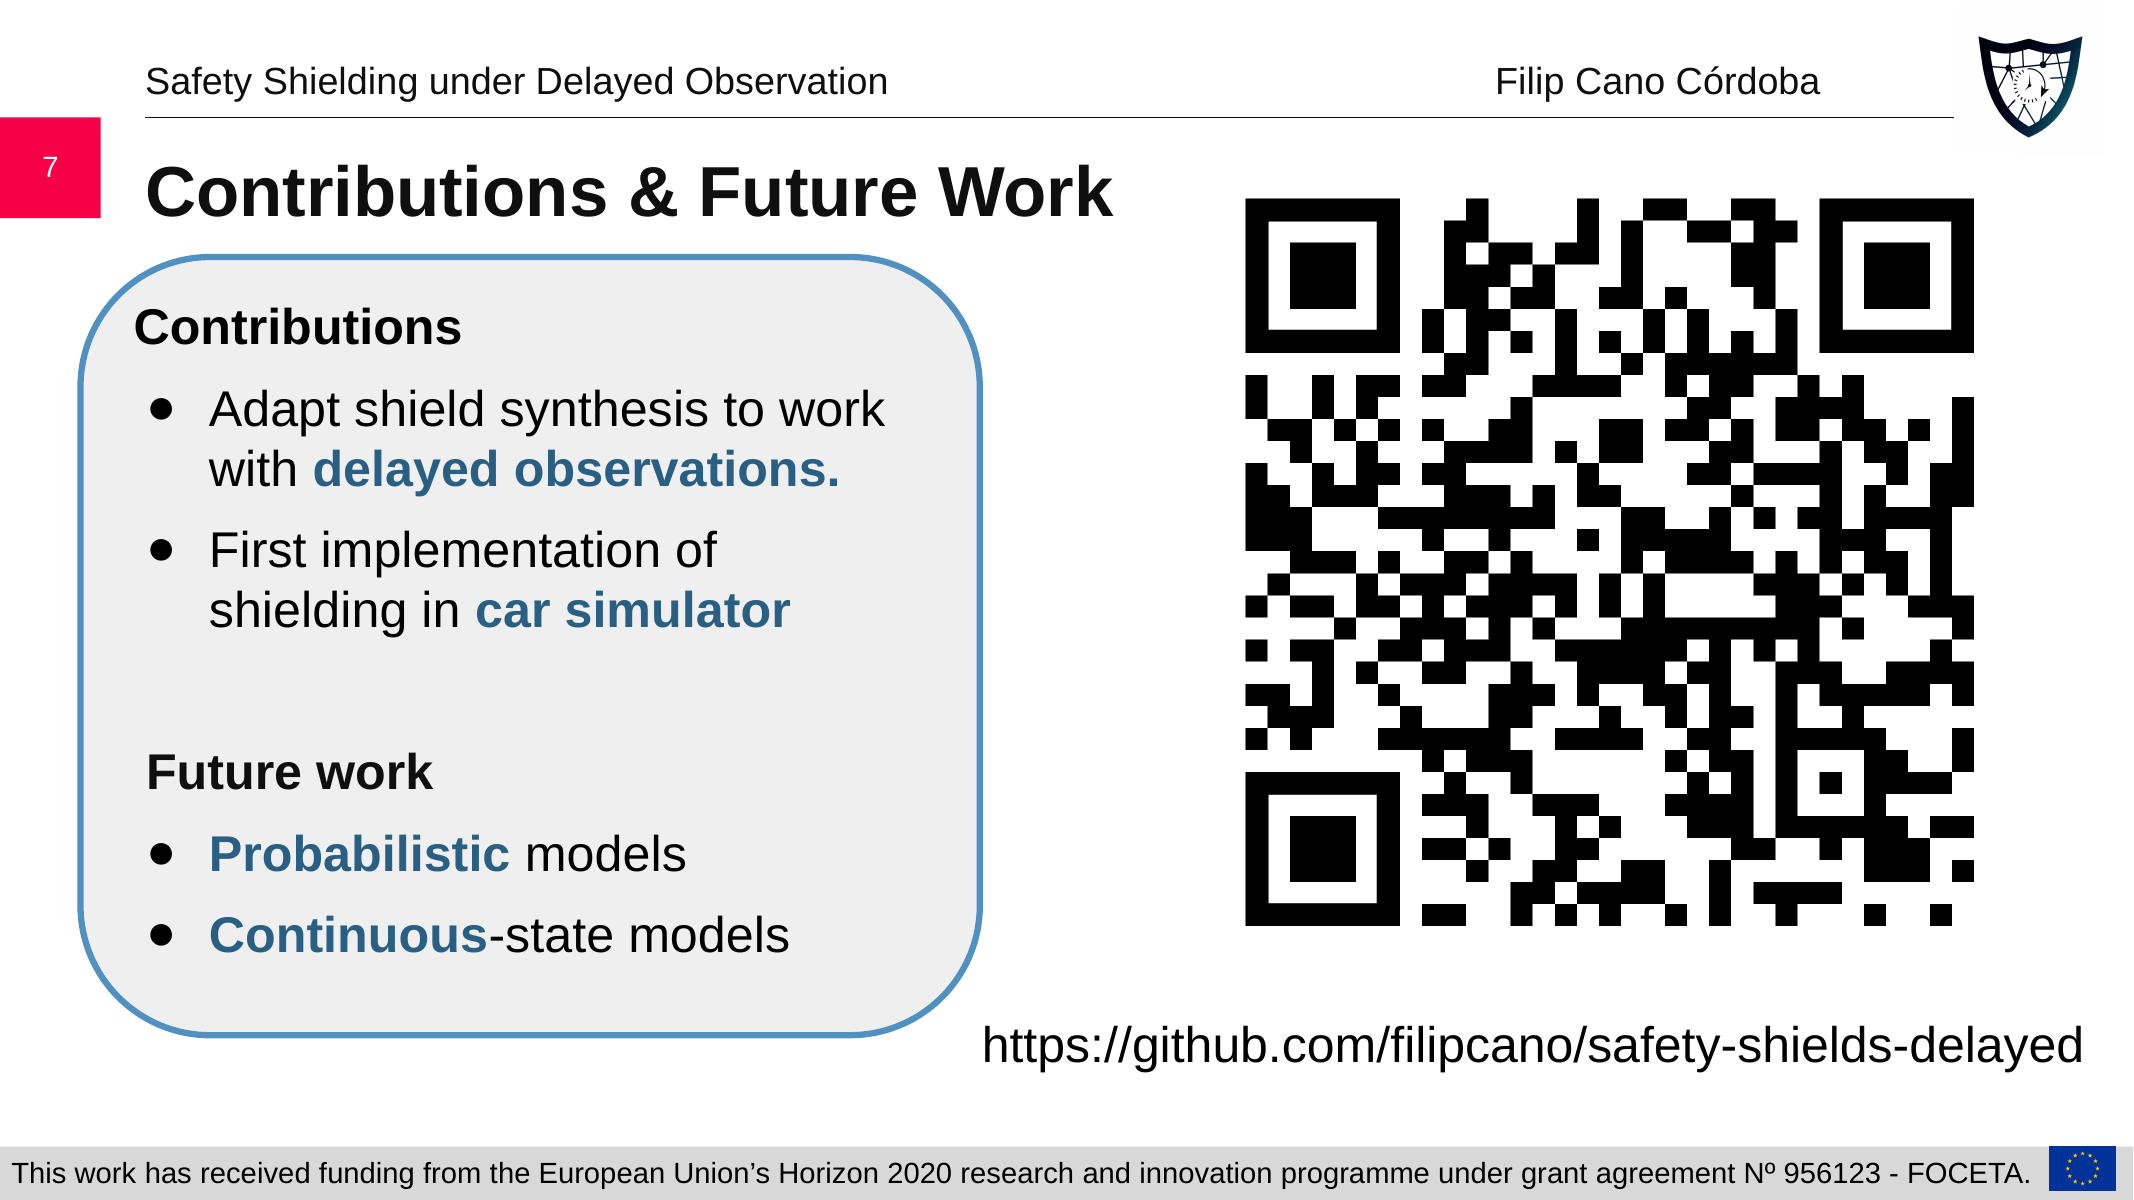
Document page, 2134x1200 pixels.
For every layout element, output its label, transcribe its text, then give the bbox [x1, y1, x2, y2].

text_box Contributions Adapt shield synthesis to work with delayed observations. First implementation of shielding in car simulator Future work Probabilistic models Continuous-state models [80, 257, 980, 1036]
picture [1954, 4, 2103, 145]
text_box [0, 1146, 2116, 1198]
slide_number 7 [0, 114, 101, 217]
title Contributions & Future Work [145, 145, 2104, 347]
text_box Safety Shielding under Delayed Observation Filip Cano Córdoba [145, 54, 1825, 102]
picture [1201, 154, 2018, 971]
text_box https://github.com/filipcano/safety-shields-delayed [967, 1005, 2104, 1081]
